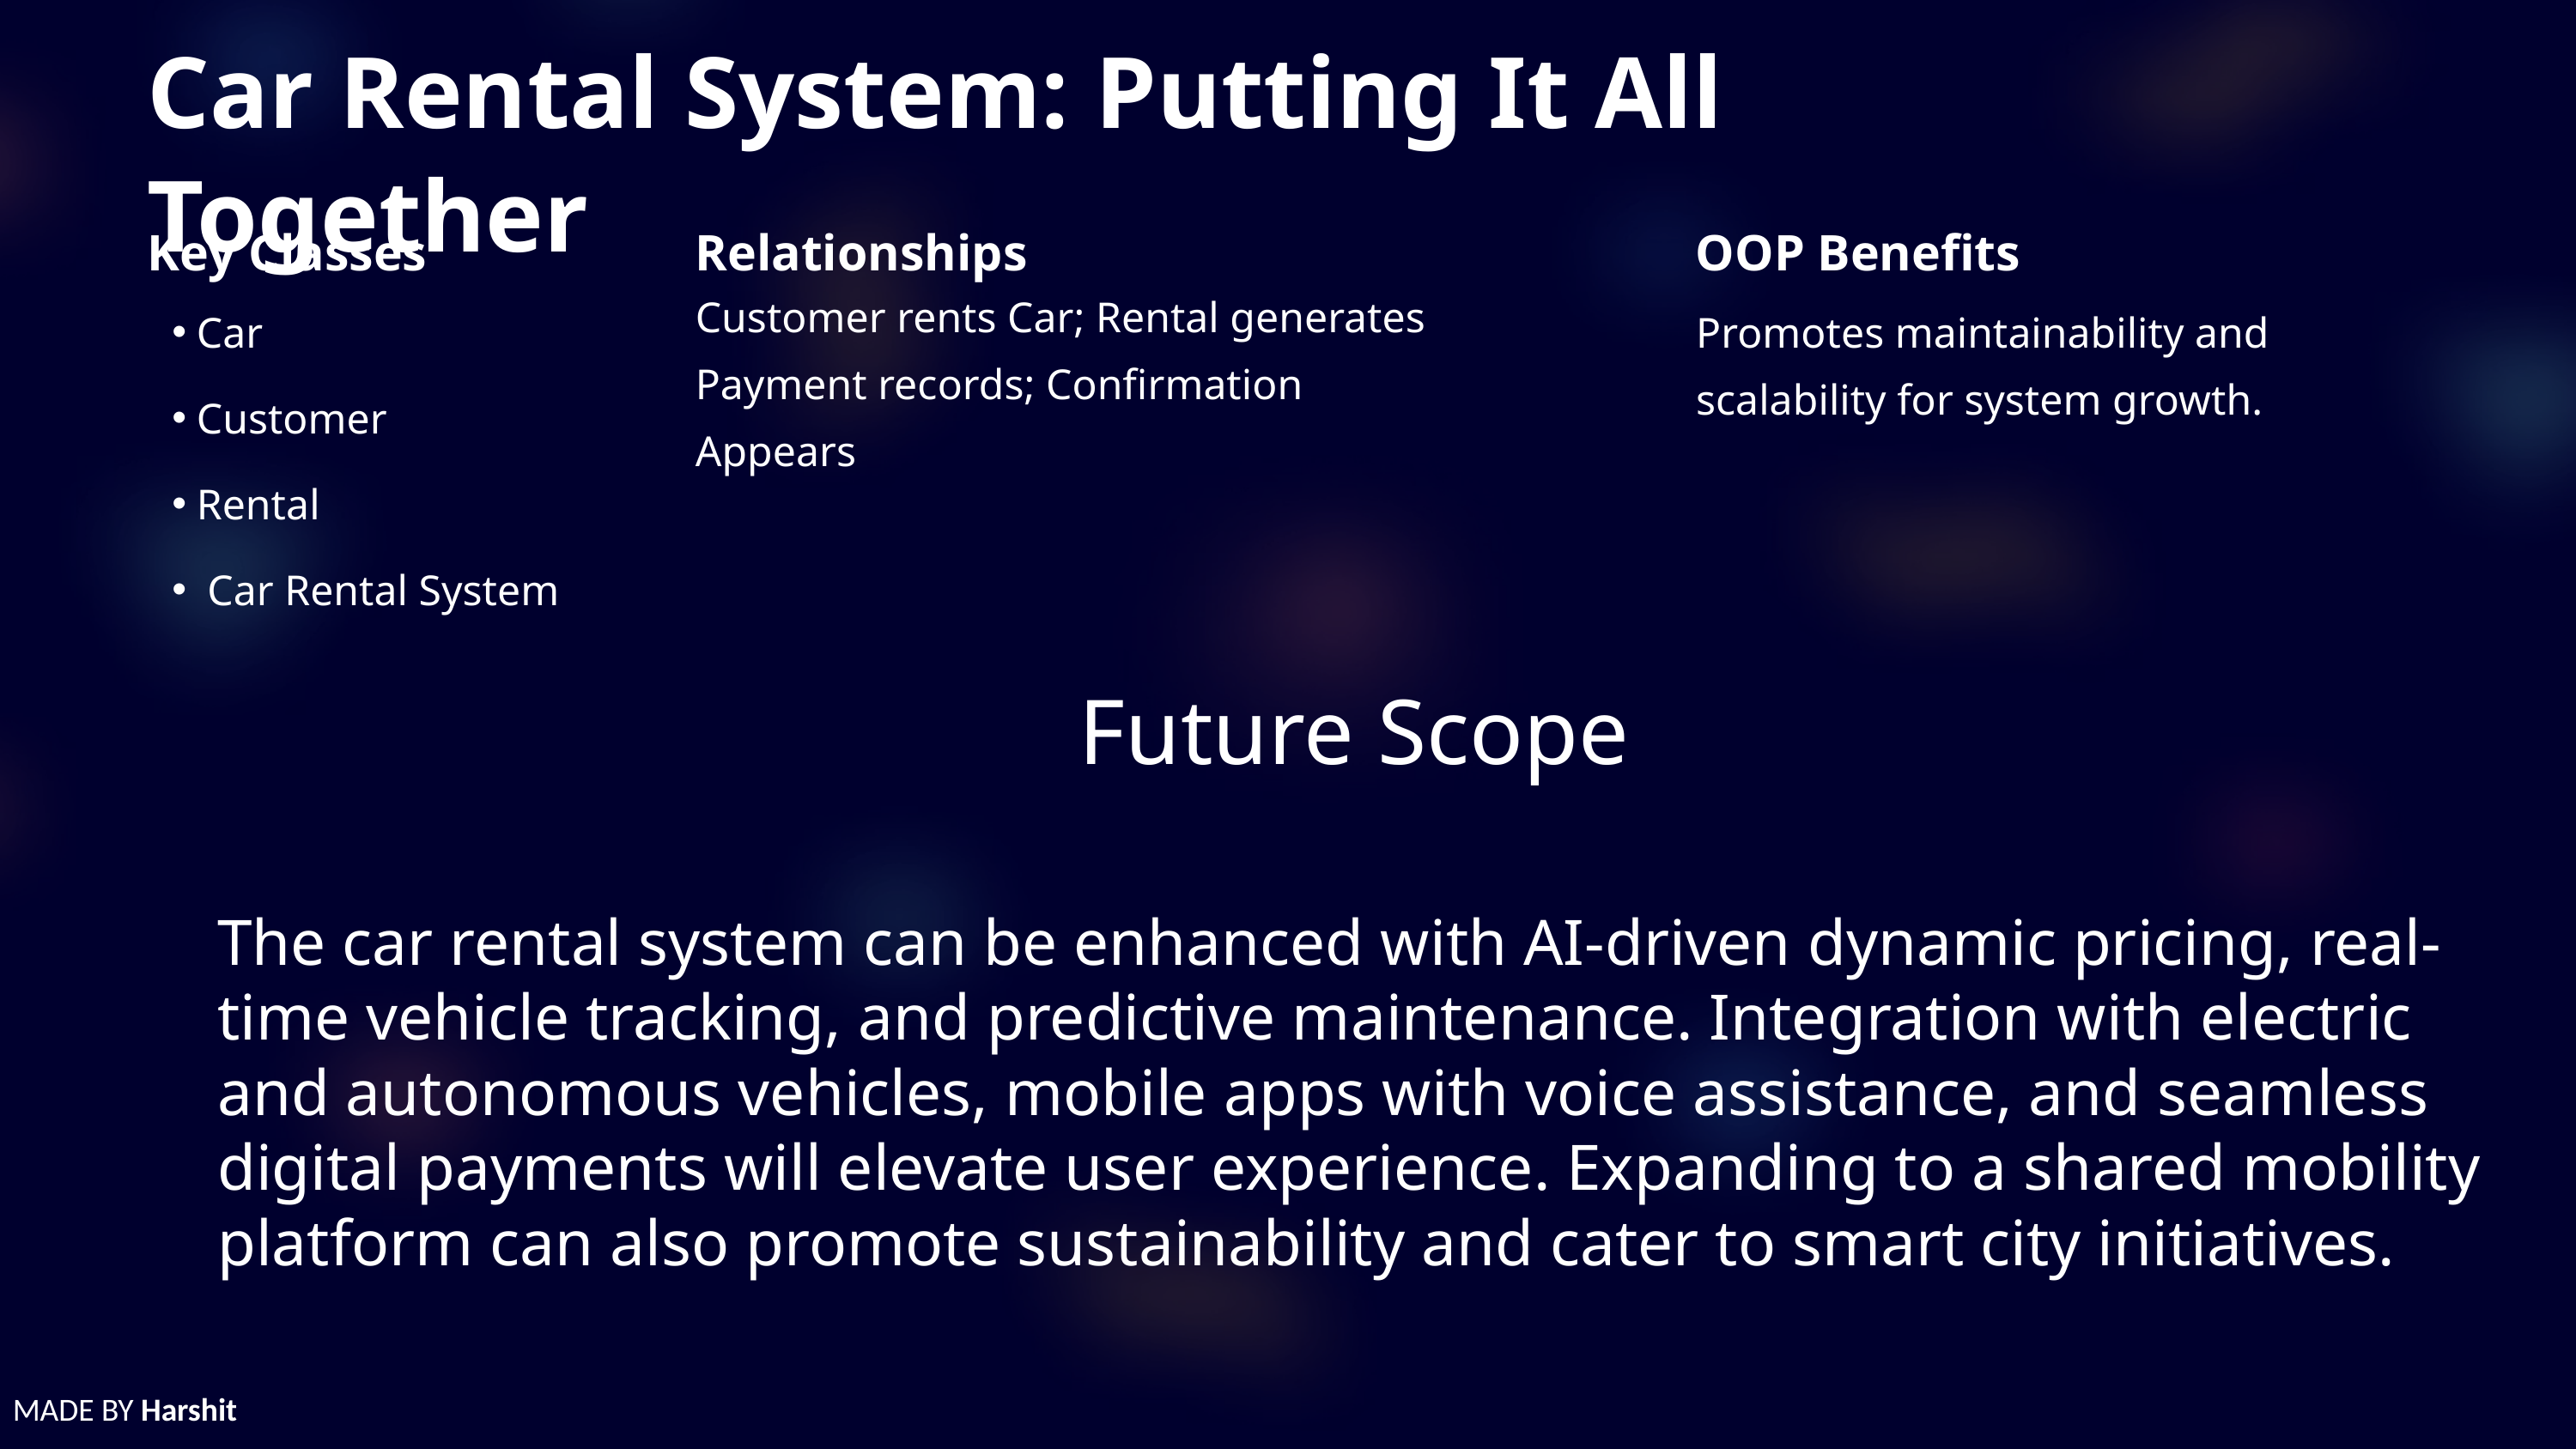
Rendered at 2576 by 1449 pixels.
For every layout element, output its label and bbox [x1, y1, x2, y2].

text_box [0, 0, 2576, 1449]
